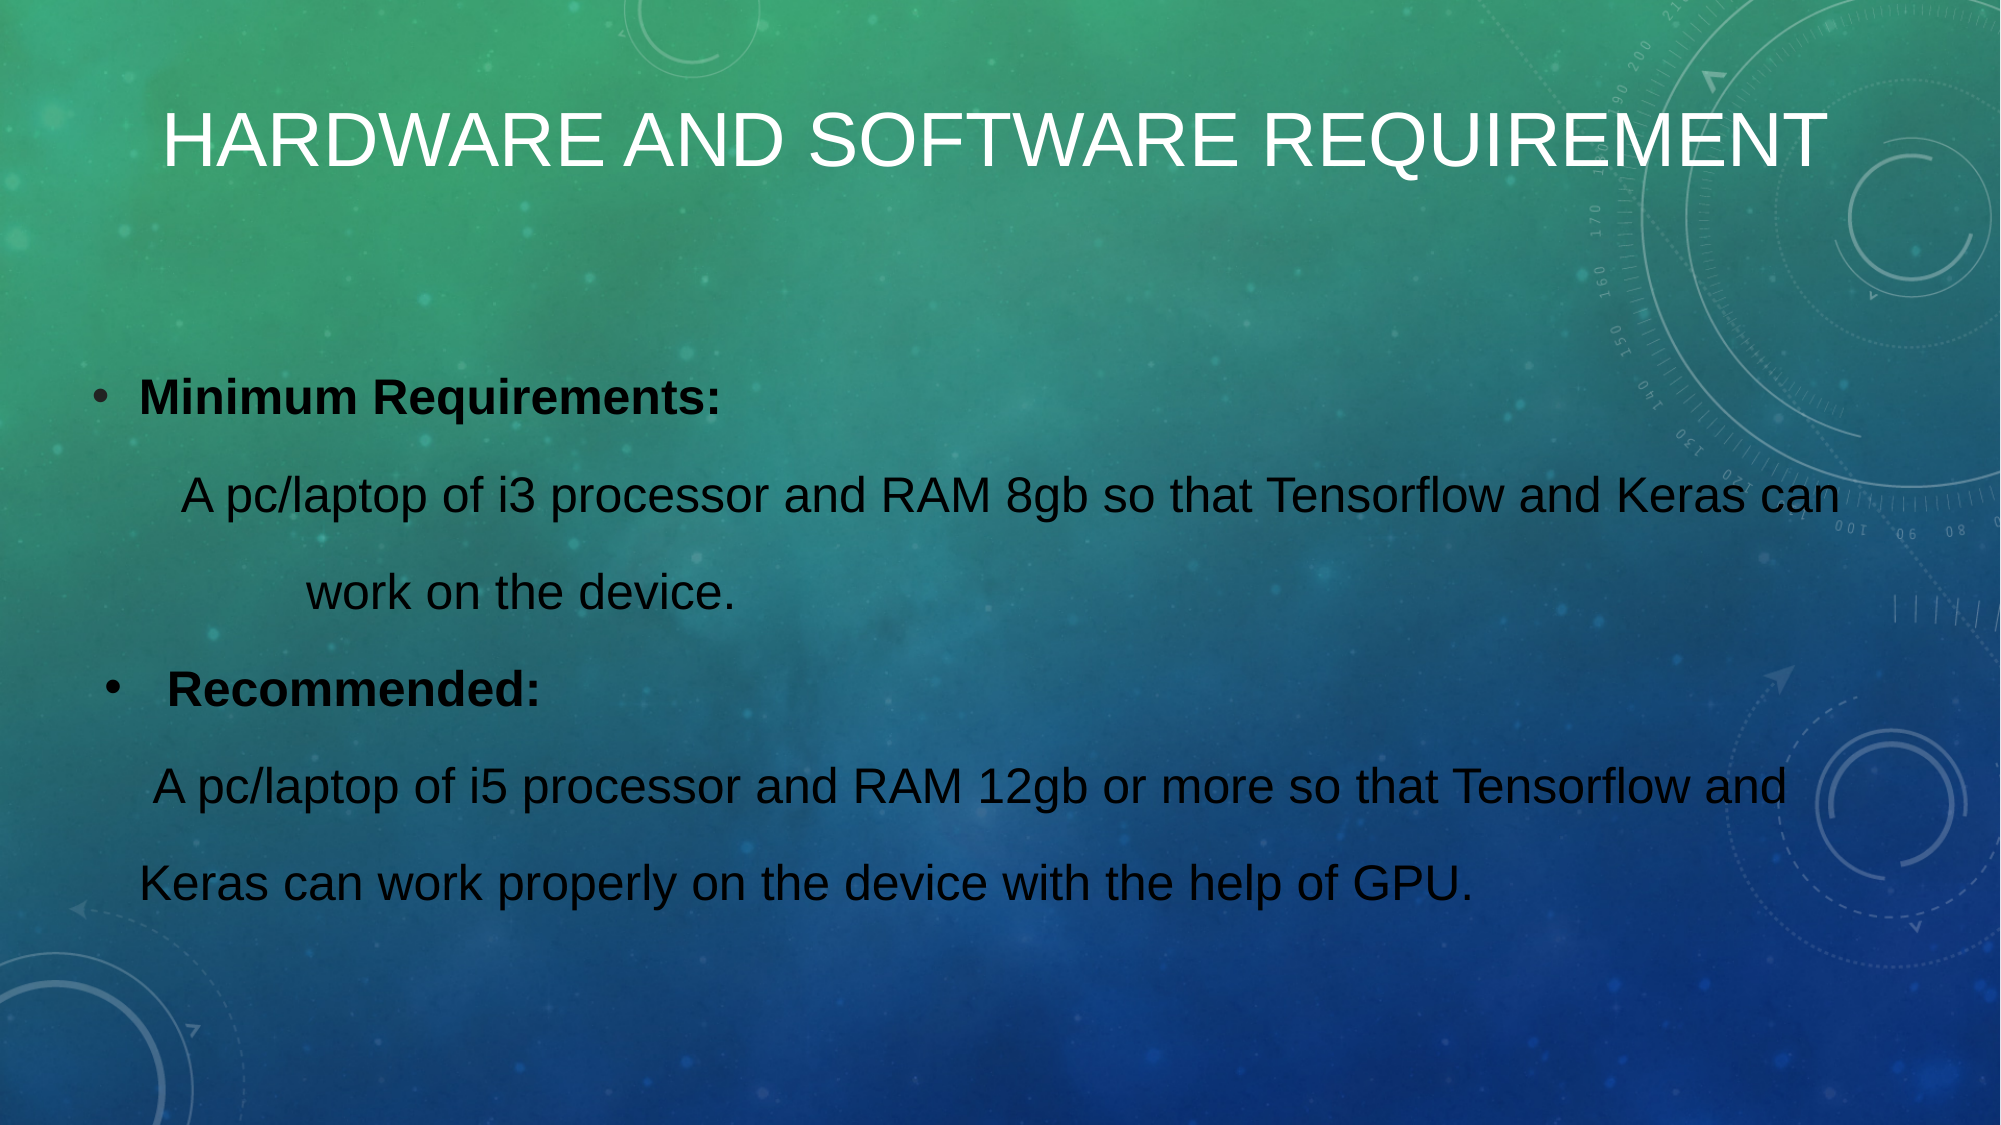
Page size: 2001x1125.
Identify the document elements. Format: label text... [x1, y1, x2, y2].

list Minimum Requirements: A pc/laptop of i3 processor and RAM 8gb so that Tensorflow and Keras can work on the device. Recommended: A pc/laptop of i5 processor and RAM 12gb or more so that Tensorflow and Keras can work properly on the device with the help of GPU. [76, 292, 1862, 991]
title HARDWARE AND SOFTWARE REQUIREMENT [146, 53, 1854, 292]
picture [0, 0, 2001, 1125]
